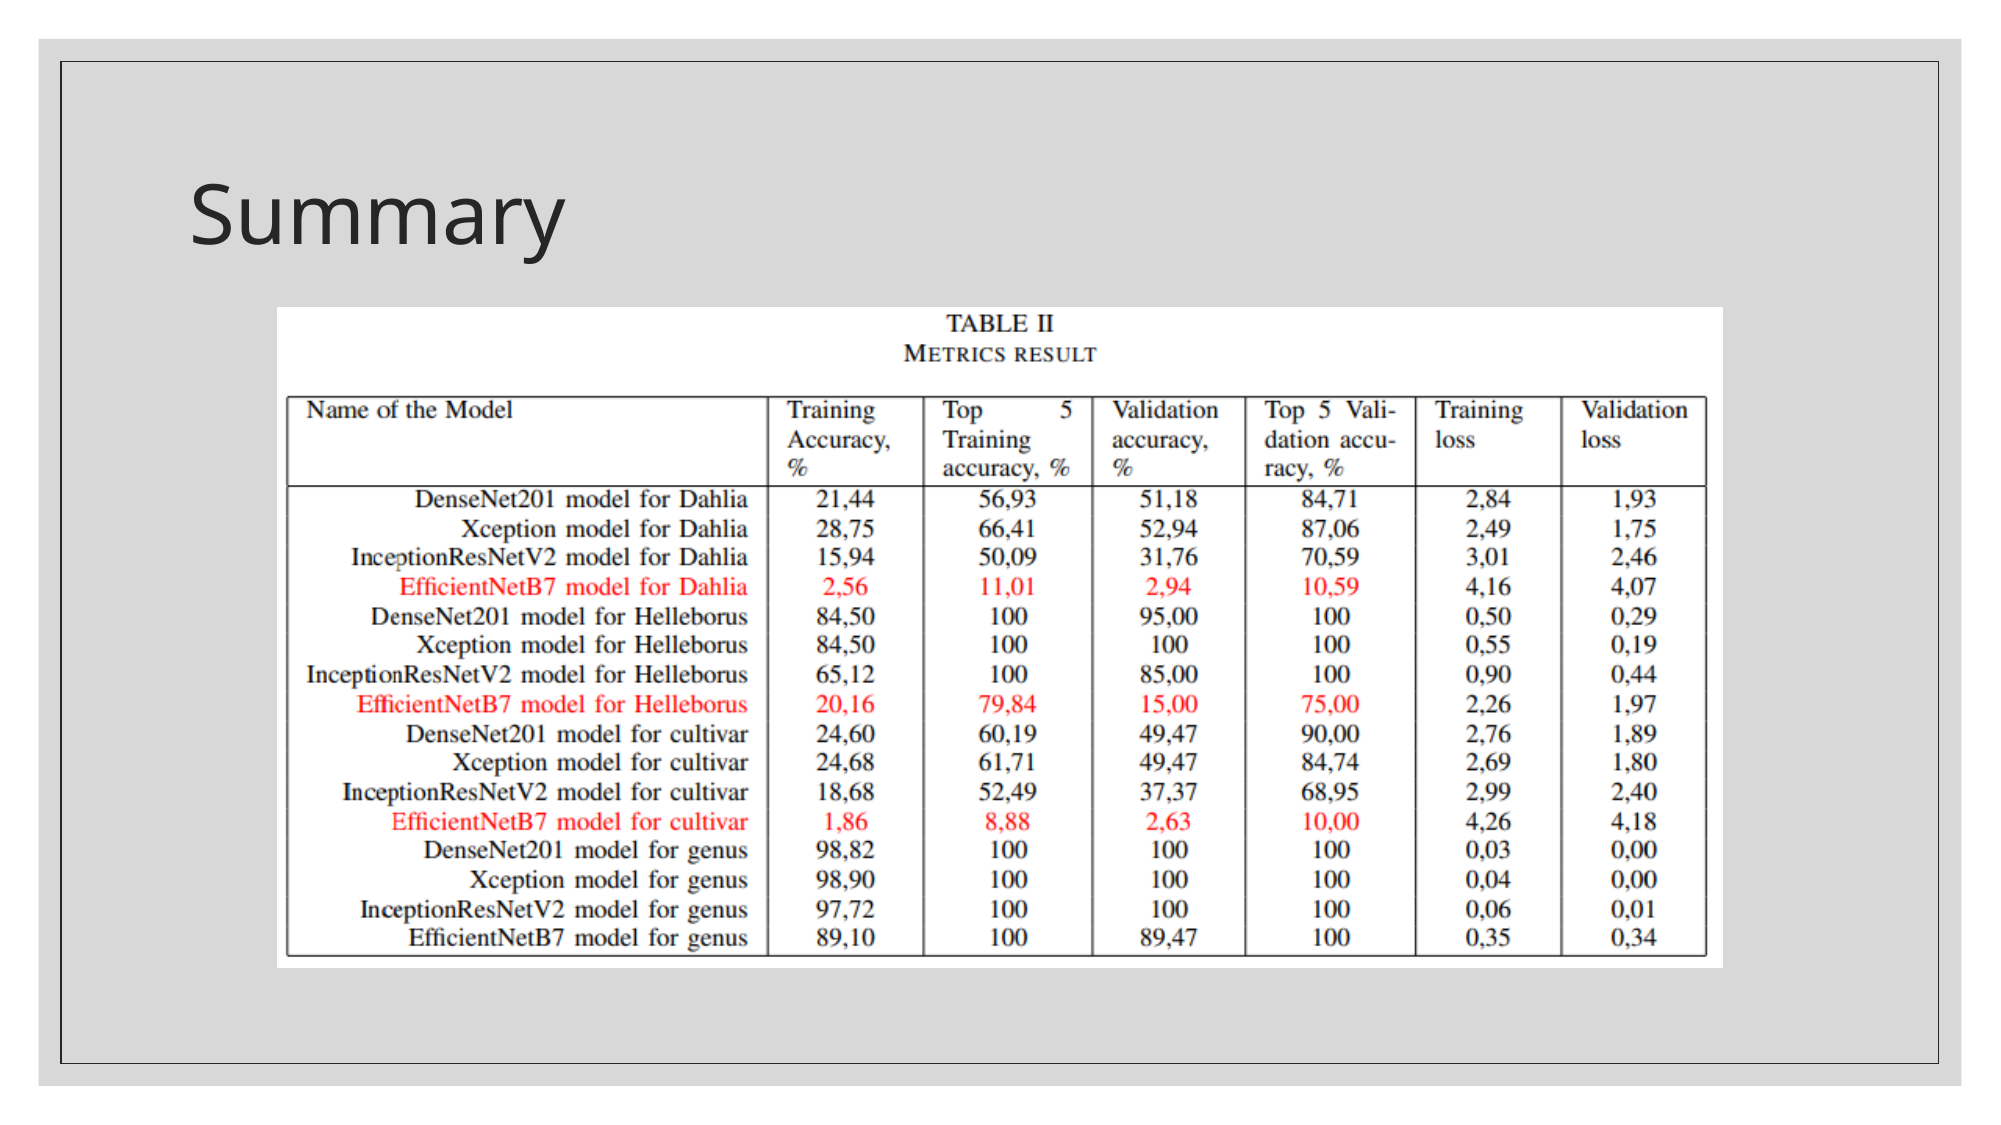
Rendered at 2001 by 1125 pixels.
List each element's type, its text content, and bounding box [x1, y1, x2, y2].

title Summary [174, 105, 1825, 331]
picture [277, 307, 1723, 968]
